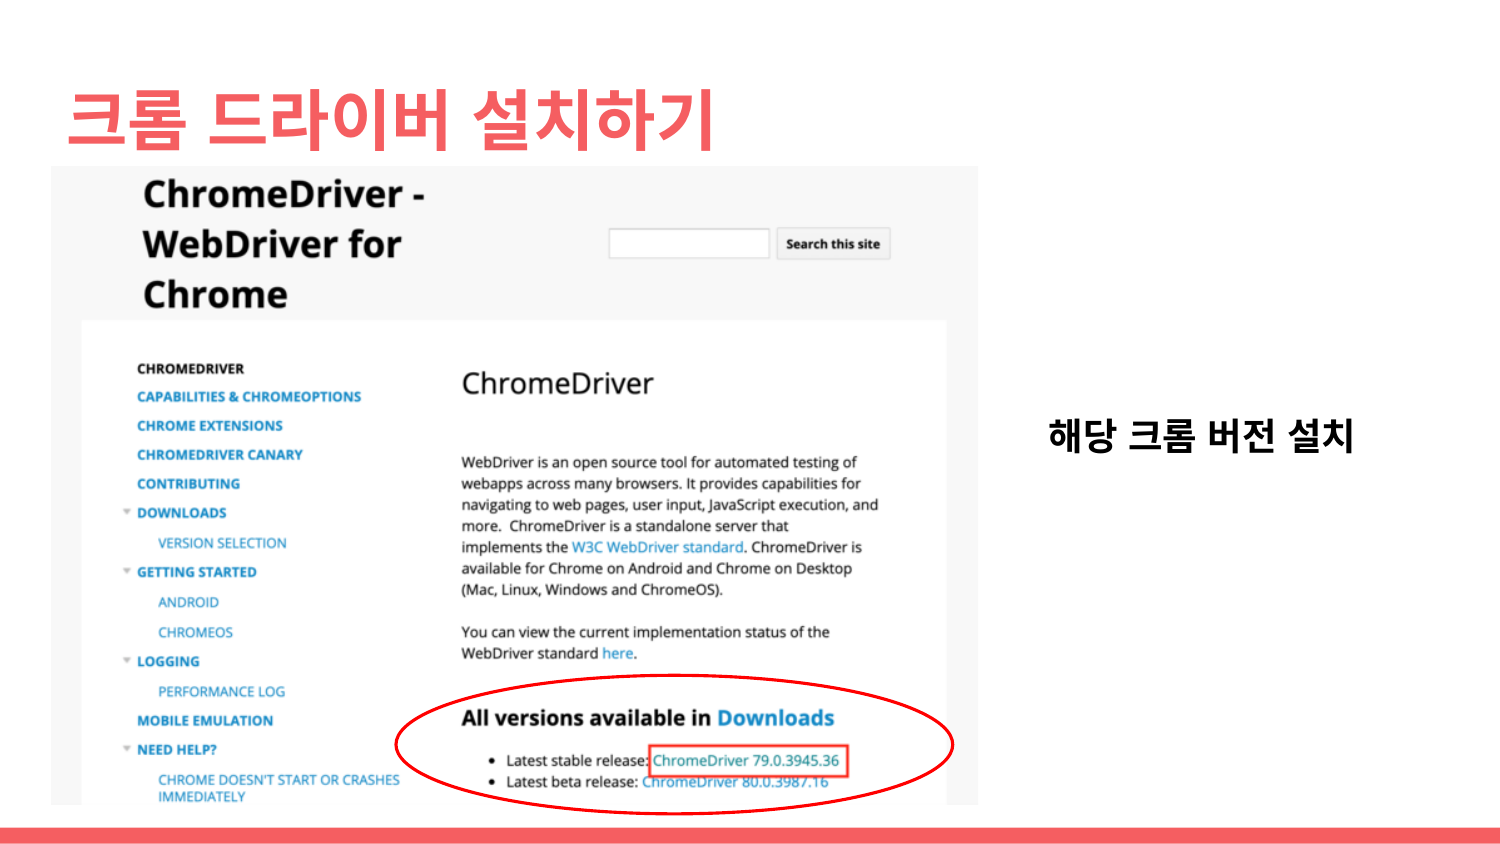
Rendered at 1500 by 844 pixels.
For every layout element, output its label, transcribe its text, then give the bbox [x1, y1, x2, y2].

title 크롬 드라이버 설치하기 [51, 64, 1449, 167]
picture [50, 166, 979, 806]
list 해당 크롬 버전 설치 [983, 189, 1449, 682]
